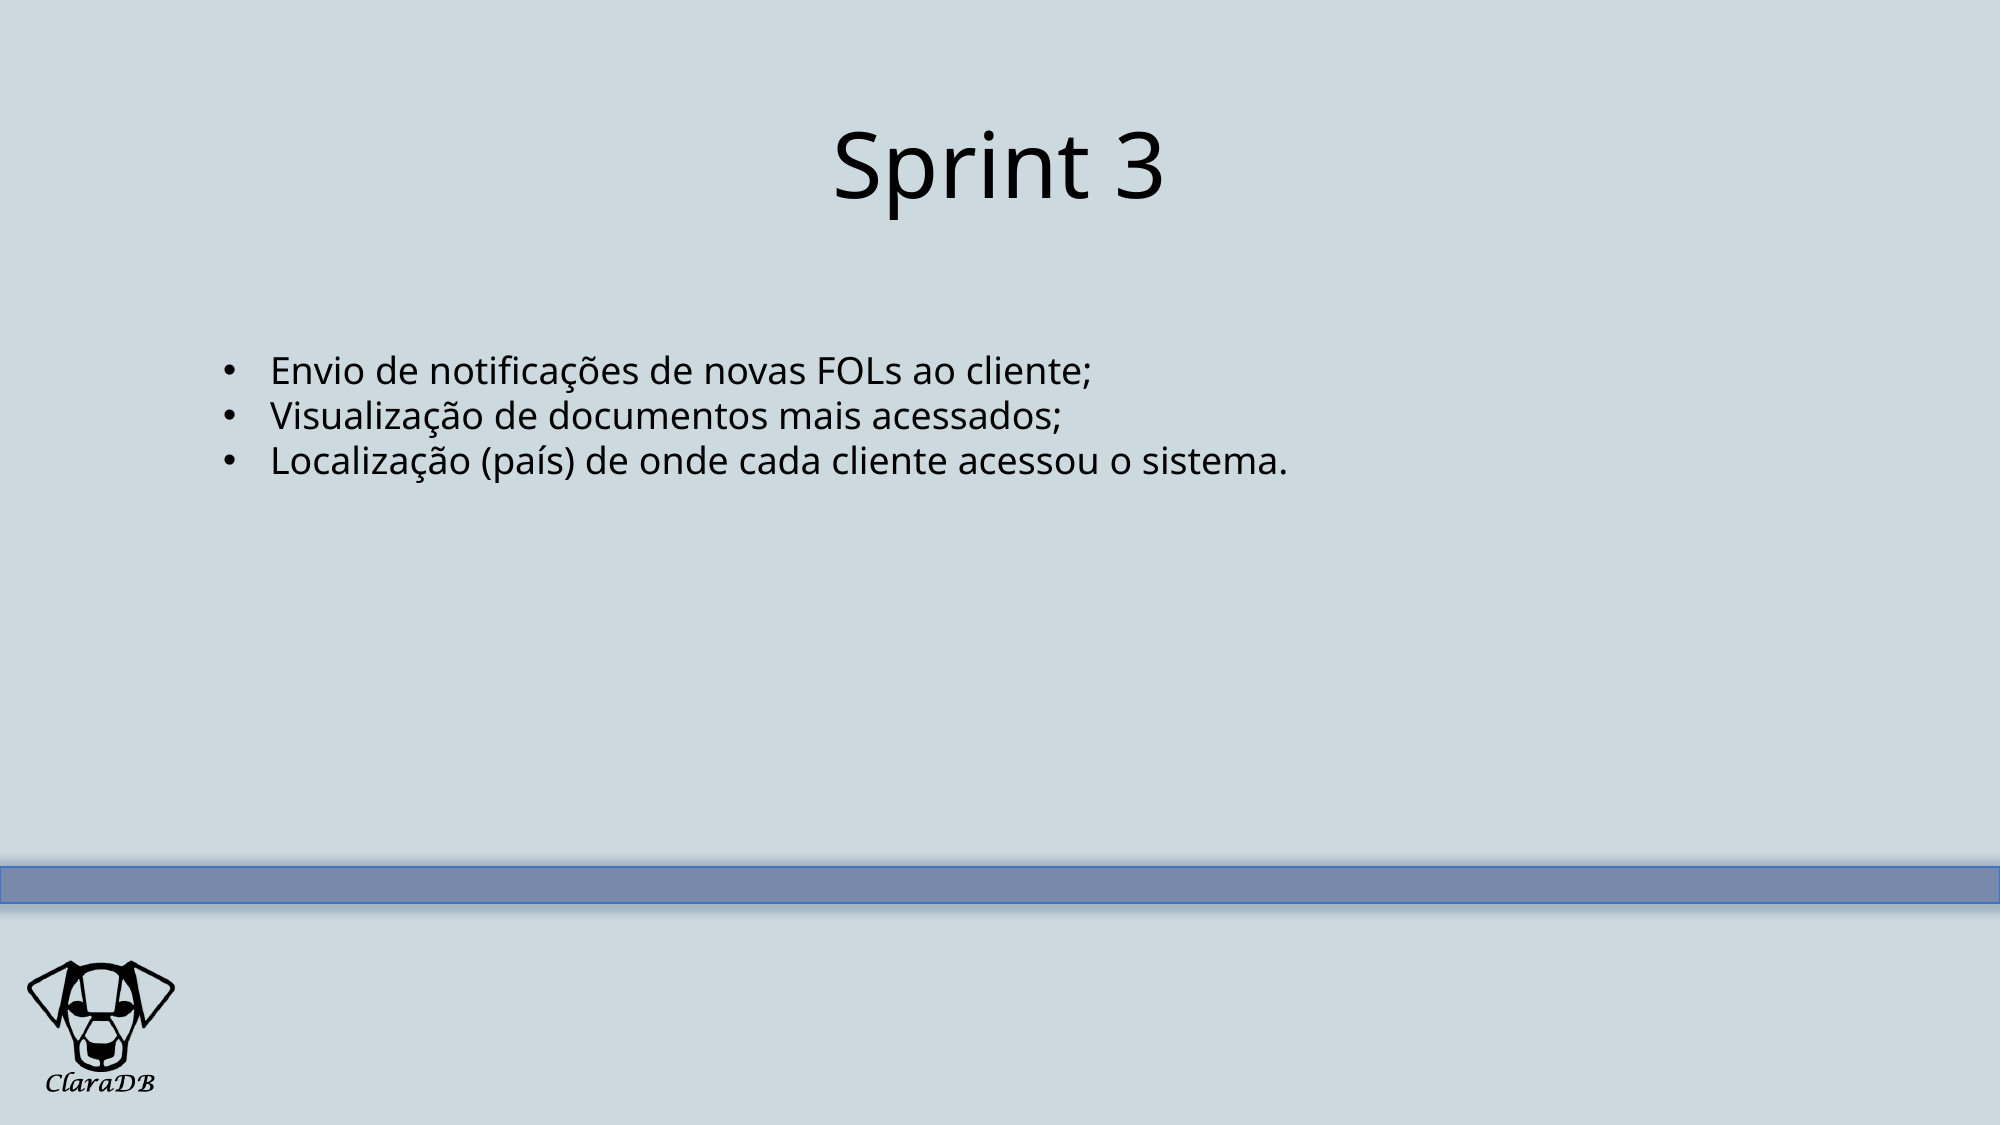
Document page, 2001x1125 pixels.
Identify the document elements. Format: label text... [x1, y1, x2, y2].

title Sprint 3 [137, 59, 1863, 278]
picture [22, 947, 181, 1099]
text_box Envio de notificações de novas FOLs ao cliente; Visualização de documentos mais acessados; Localização (país) de onde cada cliente acessou o sistema. [208, 339, 1792, 490]
text_box [0, 866, 2000, 904]
